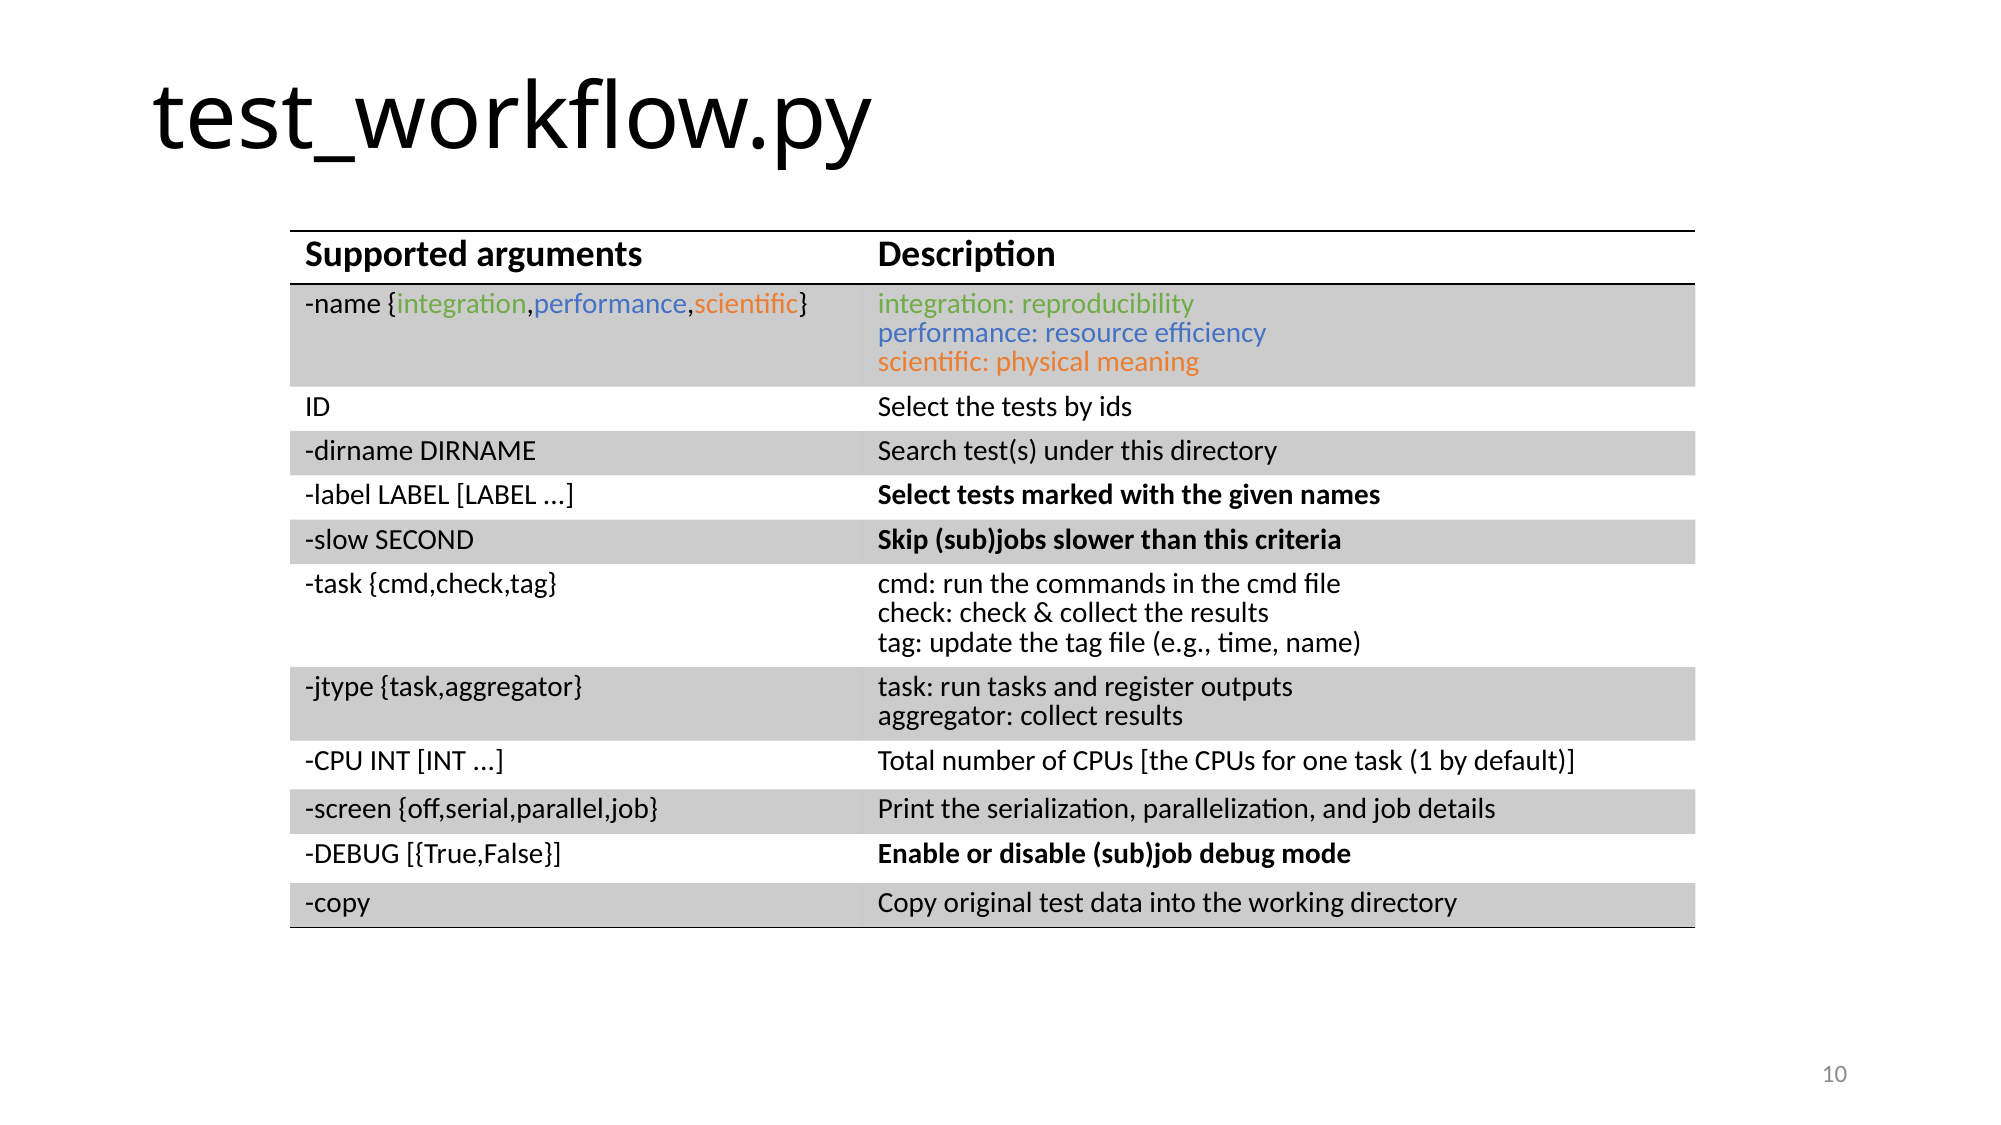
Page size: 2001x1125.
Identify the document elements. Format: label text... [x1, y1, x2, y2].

table_cell -slow SECOND [290, 520, 863, 564]
table_cell ID [290, 387, 863, 431]
title test_workflow.py [137, 10, 1295, 229]
table_cell -CPU INT [INT ...] [290, 741, 863, 789]
table_cell -jtype {task,aggregator} [290, 667, 863, 741]
table_cell cmd: run the commands in the cmd file check: check & collect the results tag: update the tag file (e.g., time, name) [863, 564, 1695, 667]
table_cell Total number of CPUs [the CPUs for one task (1 by default)] [863, 741, 1695, 789]
table_header Supported arguments [290, 232, 863, 283]
table_header Description [863, 232, 1695, 283]
table_cell Enable or disable (sub)job debug mode [863, 834, 1695, 883]
table_cell -task {cmd,check,tag} [290, 564, 863, 667]
table_cell -name {integration,performance,scientific} [290, 285, 863, 387]
table_cell Select the tests by ids [863, 387, 1695, 431]
table_cell Skip (sub)jobs slower than this criteria [863, 520, 1695, 564]
slide_number 10 [1412, 1042, 1863, 1103]
table_cell -DEBUG [{True,False}] [290, 834, 863, 883]
table_cell -label LABEL [LABEL ...] [290, 475, 863, 520]
table_cell task: run tasks and register outputs aggregator: collect results [863, 667, 1695, 741]
table_cell -screen {off,serial,parallel,job} [290, 789, 863, 834]
table_cell Copy original test data into the working directory [863, 883, 1695, 927]
table_cell -copy [290, 883, 863, 927]
table_cell integration: reproducibility performance: resource efficiency scientific: physical meaning [863, 285, 1695, 387]
table_cell Print the serialization, parallelization, and job details [863, 789, 1695, 834]
table_cell -dirname DIRNAME [290, 431, 863, 475]
table_cell Select tests marked with the given names [863, 475, 1695, 520]
table_cell Search test(s) under this directory [863, 431, 1695, 475]
